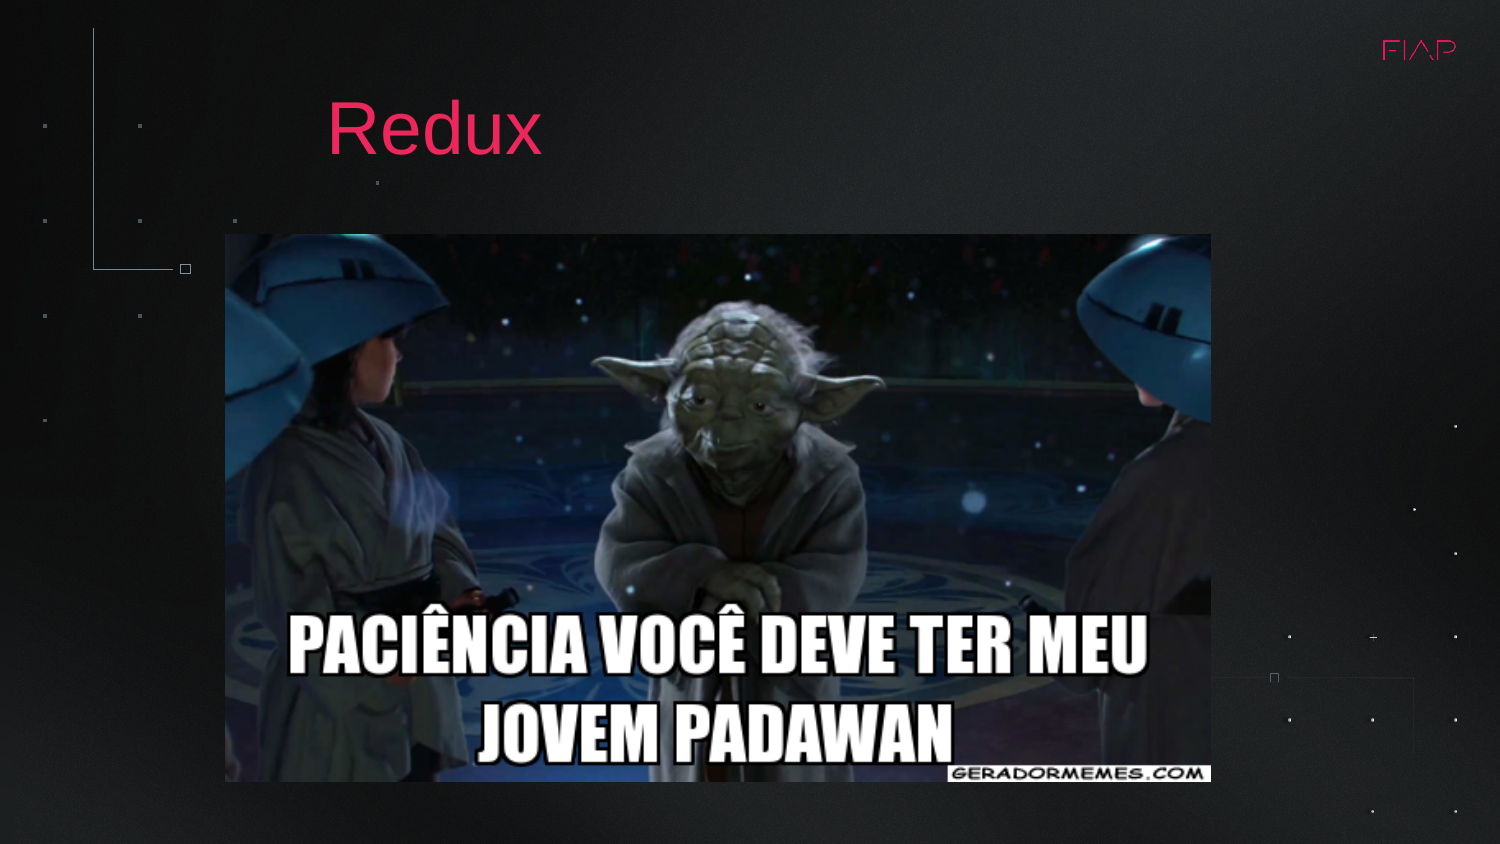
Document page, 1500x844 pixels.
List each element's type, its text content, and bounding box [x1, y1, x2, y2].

text_box Redux [383, 72, 1126, 177]
picture [0, 0, 1500, 844]
